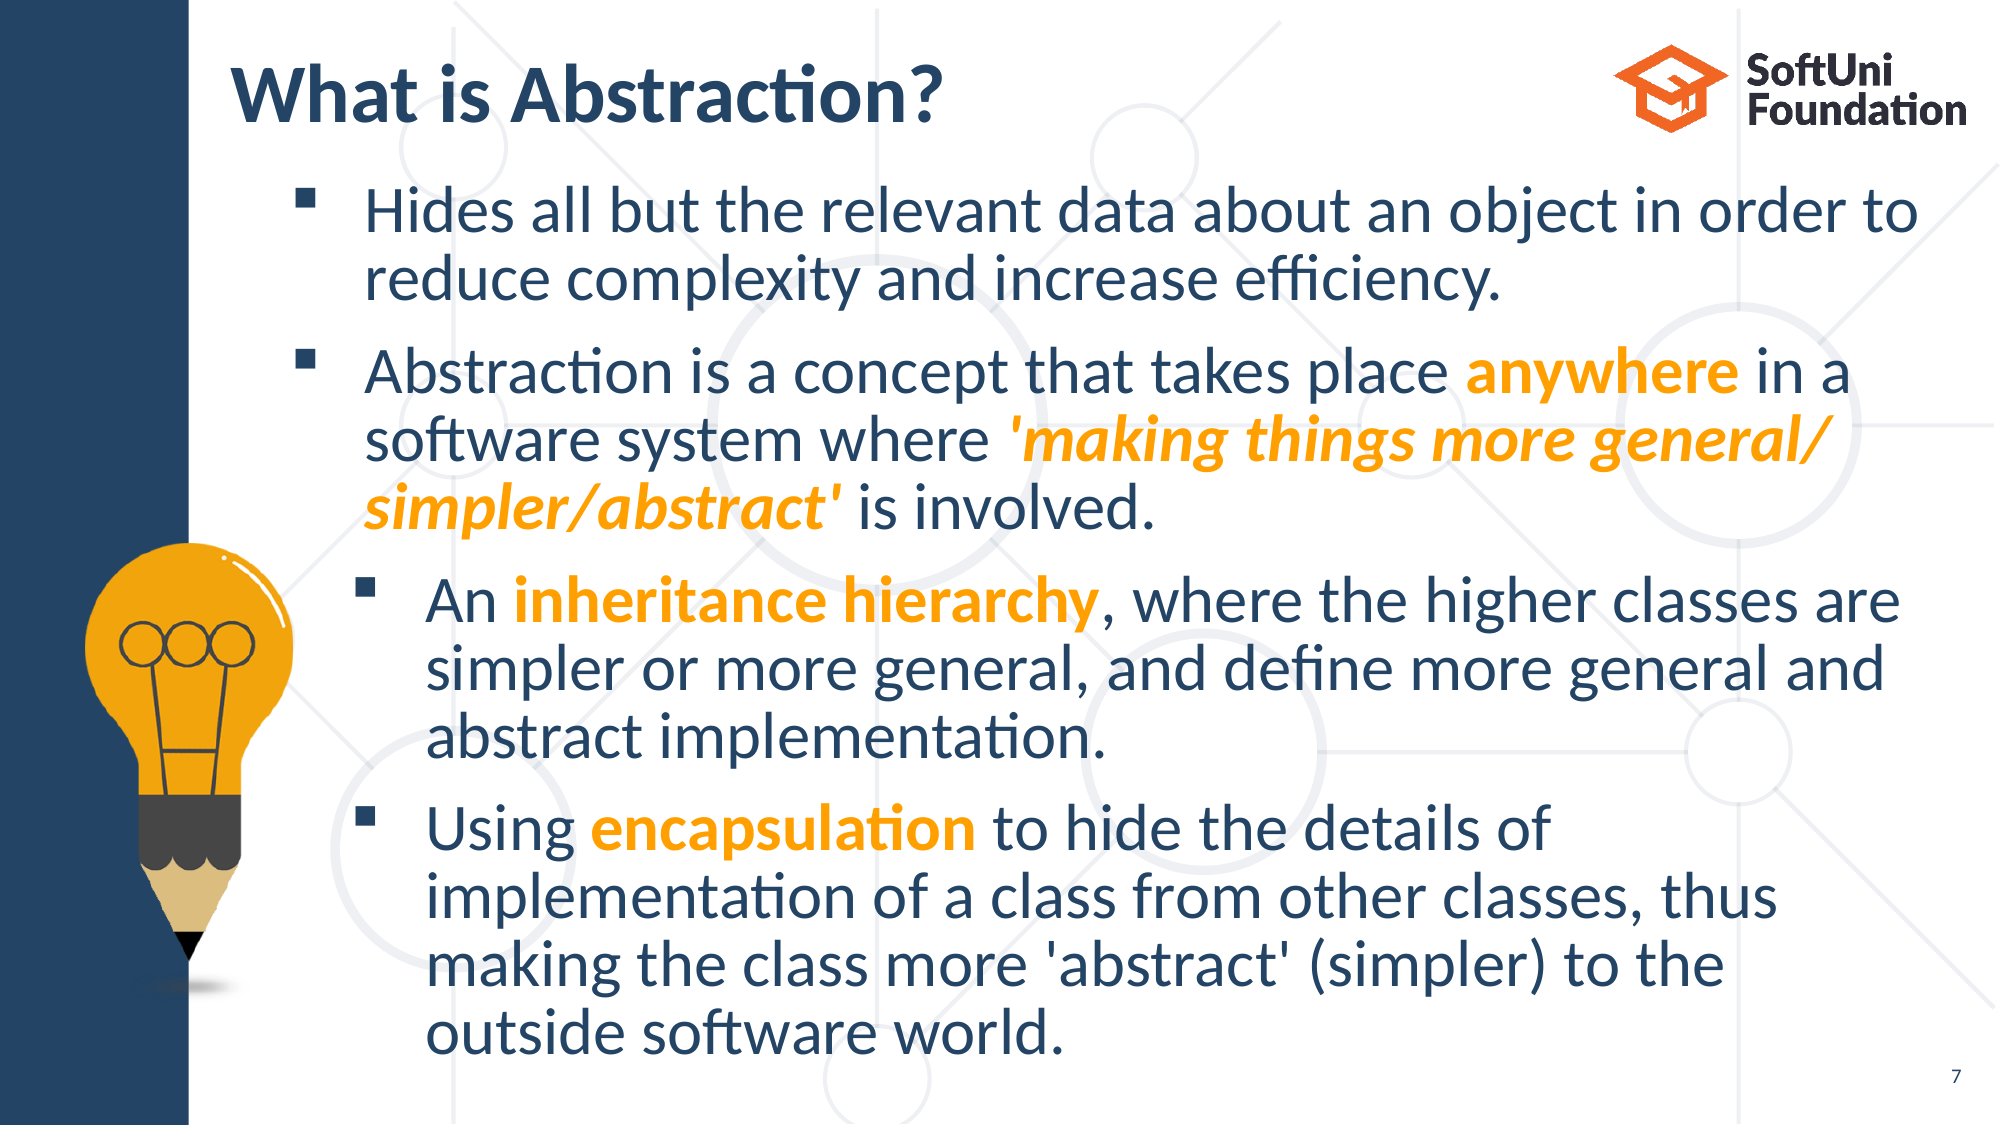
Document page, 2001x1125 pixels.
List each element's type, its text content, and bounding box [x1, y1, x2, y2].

picture [1613, 44, 1966, 133]
picture [85, 543, 272, 1003]
list Hides all but the relevant data about an object in order to reduce complexity and increase efficiency. Abstraction is a concept that takes place anywhere in a software system where 'making things more general/ simpler/abstract' is involved. An inheritance hierarchy, where the higher classes are simpler or more general, and define more general and abstract implementation. Using encapsulation to hide the details of implementation of a class from other classes, thus making the class more 'abstract' (simpler) to the outside software world. [272, 172, 1986, 1077]
title What is Abstraction? [212, 16, 1591, 162]
slide_number 7 [1897, 1049, 1968, 1101]
